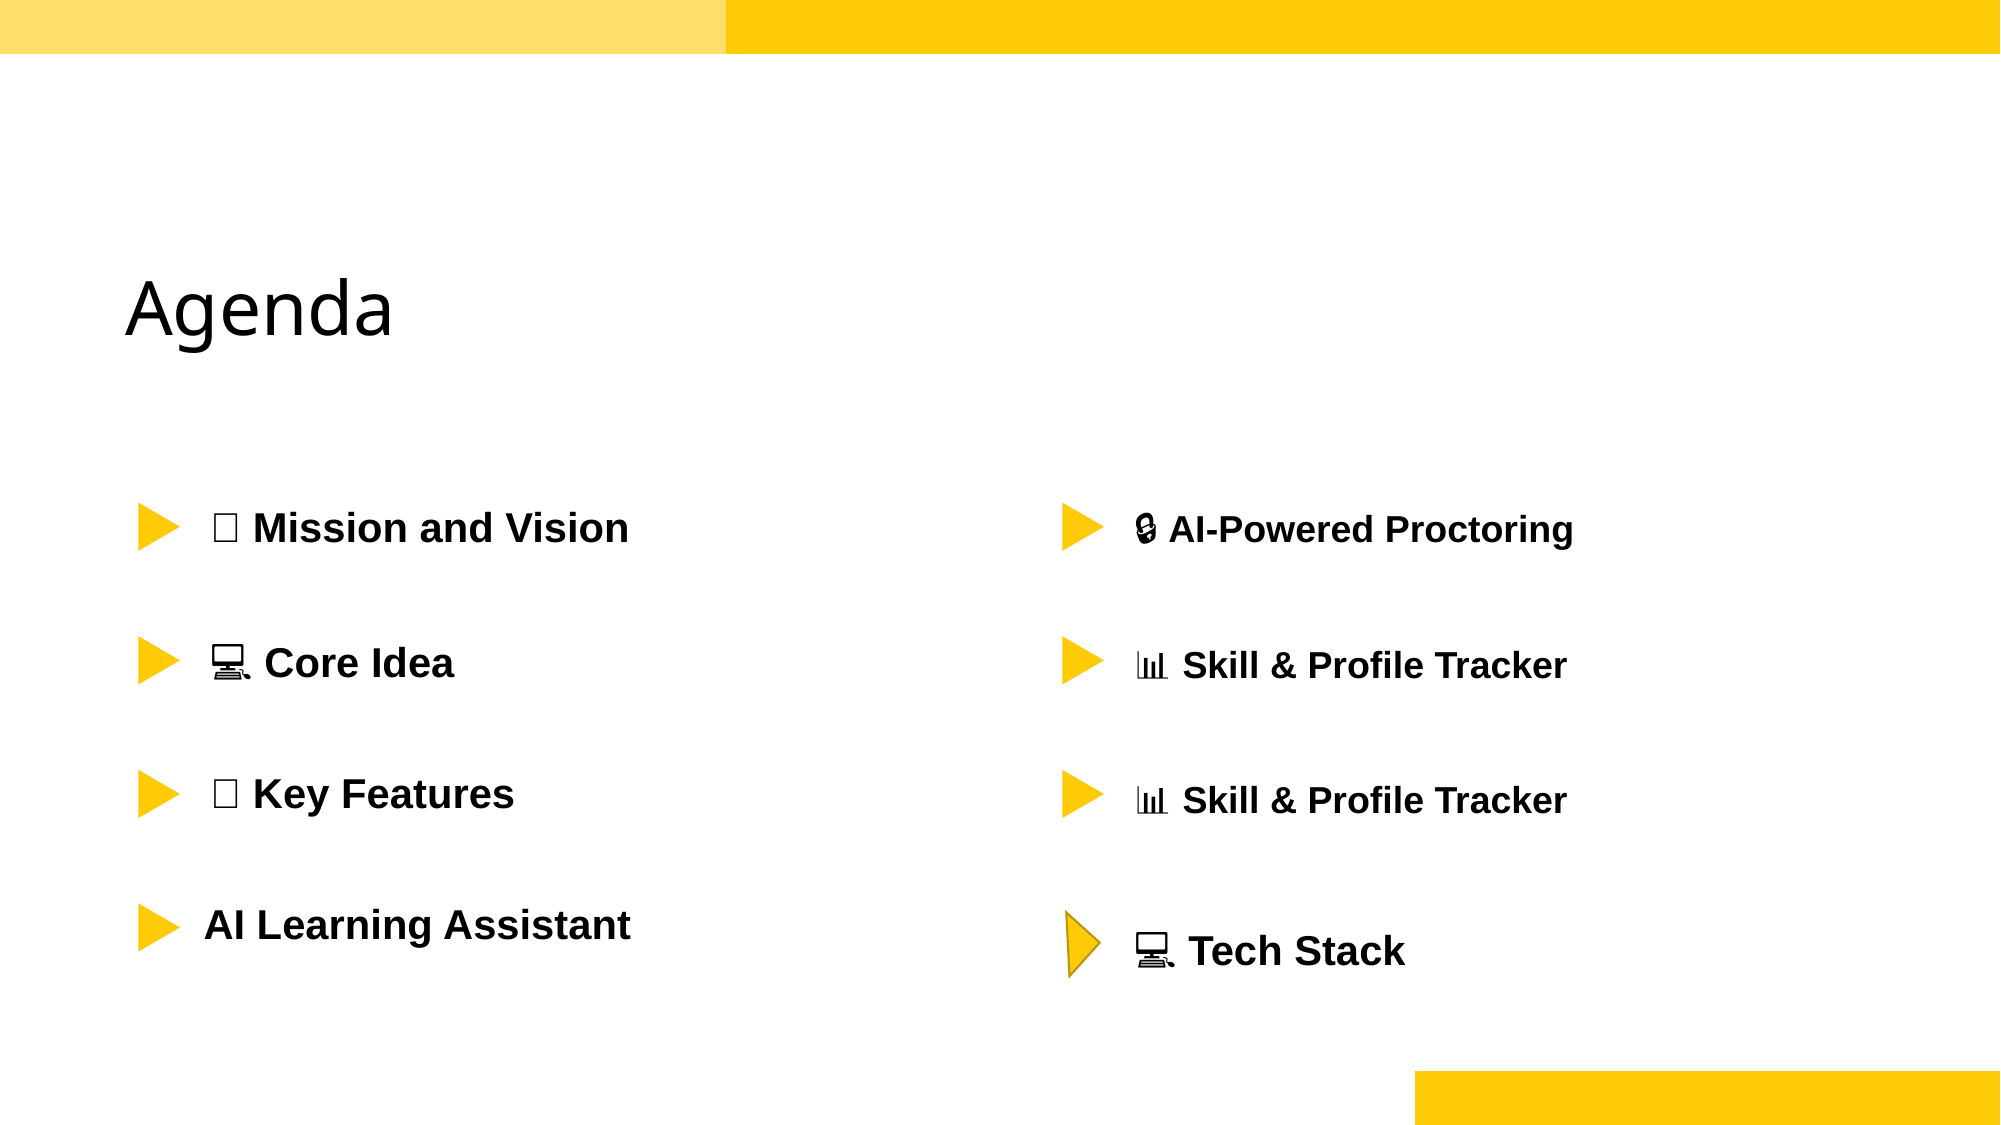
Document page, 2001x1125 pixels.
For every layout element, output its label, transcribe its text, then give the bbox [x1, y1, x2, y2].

list 🎯 Key Features [210, 727, 890, 817]
list 💻 Core Idea [210, 597, 890, 686]
list 🔒 AI-Powered Proctoring [1134, 461, 1814, 551]
list 💻 Tech Stack [1134, 884, 1814, 974]
list 📊 Skill & Profile Tracker [1134, 732, 1814, 822]
title Agenda [124, 191, 1849, 351]
text_box AI Learning Assistant [191, 884, 915, 948]
list 🚀 Mission and Vision [210, 461, 890, 551]
text_box [1065, 910, 1102, 979]
list 📊 Skill & Profile Tracker [1134, 597, 1814, 686]
